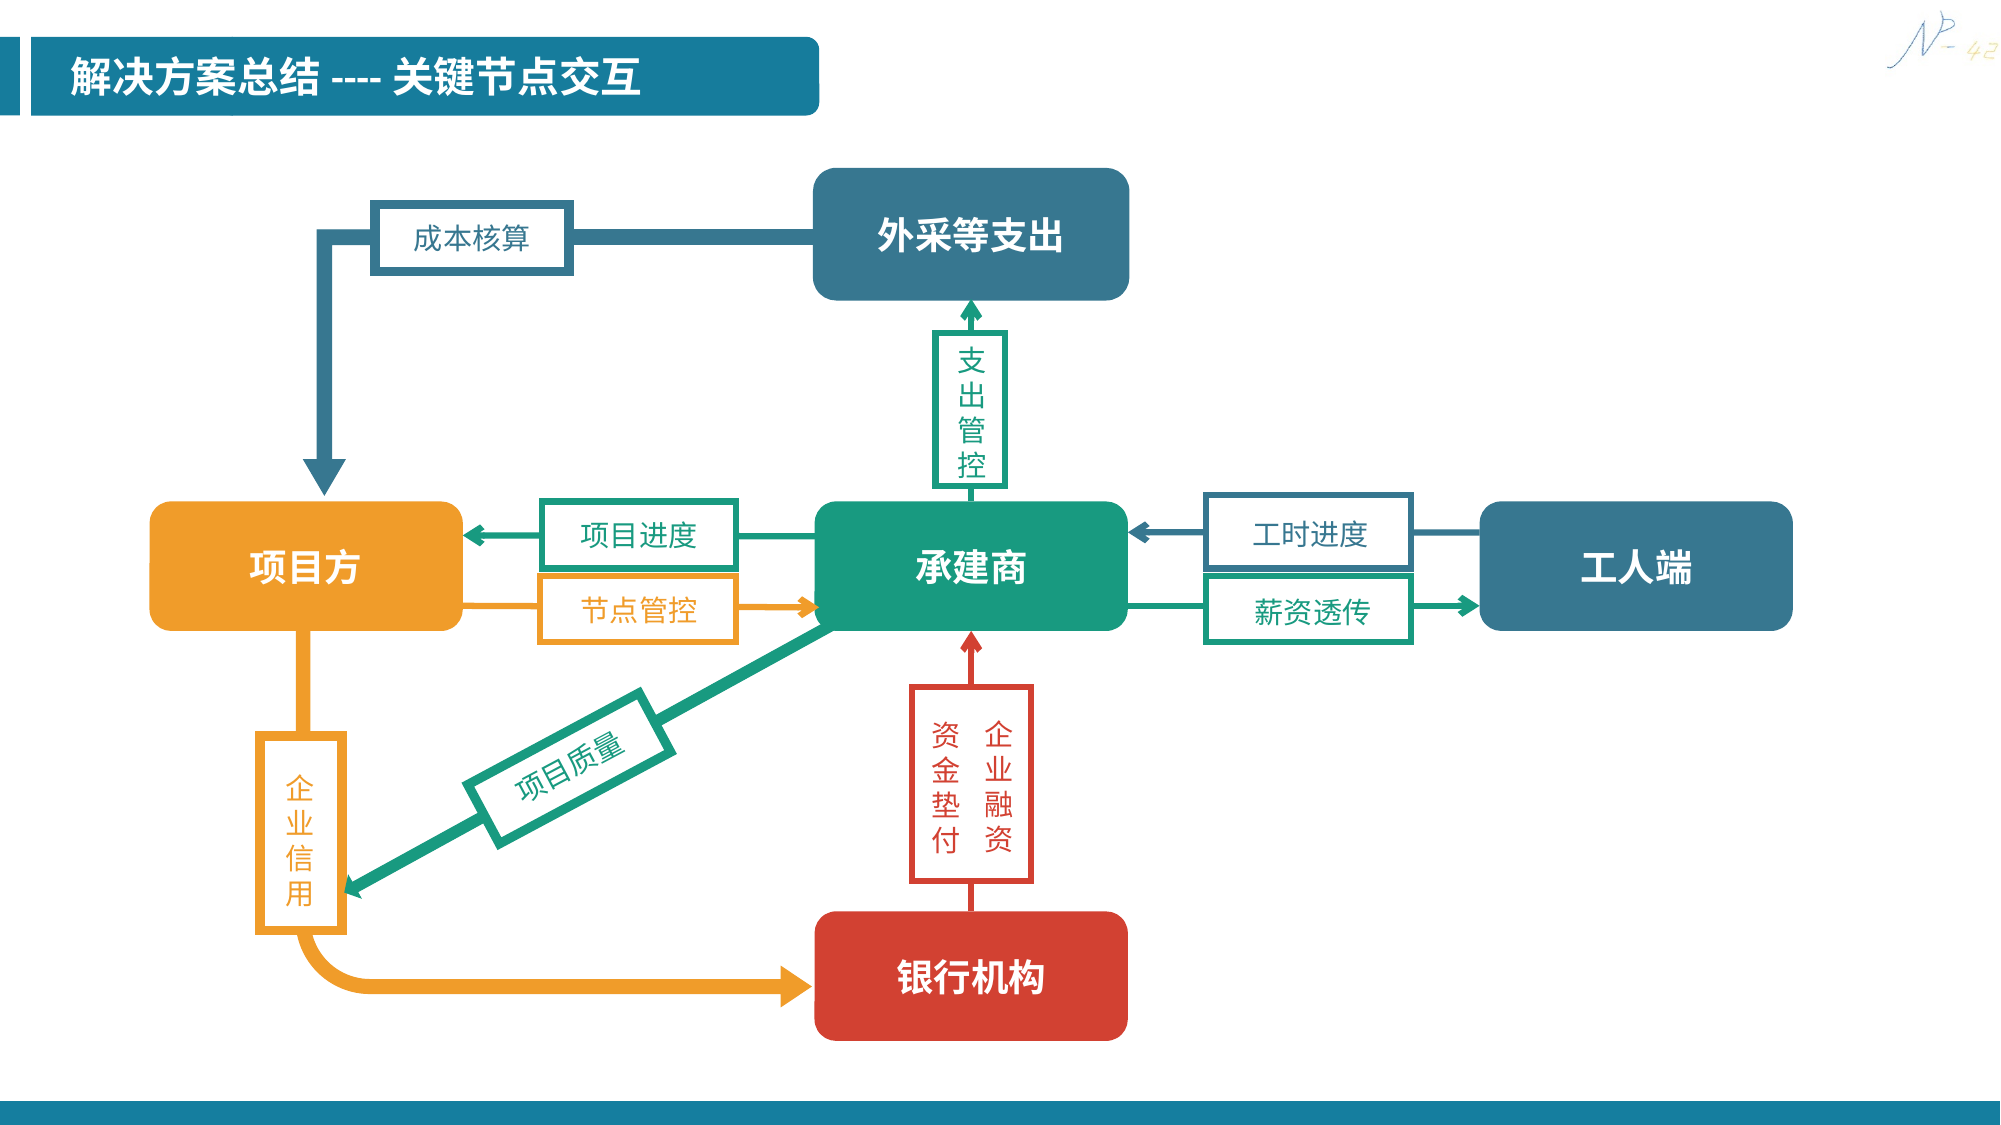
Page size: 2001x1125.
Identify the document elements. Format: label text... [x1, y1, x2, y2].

text_box [0, 1100, 2000, 1125]
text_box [935, 333, 1006, 487]
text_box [312, 734, 814, 896]
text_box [295, 896, 811, 1007]
text_box 承建商 [812, 499, 1130, 630]
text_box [303, 229, 815, 495]
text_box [375, 204, 570, 272]
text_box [1205, 494, 1411, 569]
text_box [0, 36, 820, 116]
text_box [541, 501, 736, 569]
text_box 工人端 [1477, 499, 1795, 633]
text_box 项目方 [147, 499, 465, 633]
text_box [295, 616, 811, 735]
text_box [540, 575, 737, 643]
picture [1885, 0, 2000, 85]
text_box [1205, 575, 1411, 643]
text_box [259, 735, 342, 931]
text_box 外采等支出 [812, 167, 1130, 301]
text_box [814, 630, 1128, 1041]
